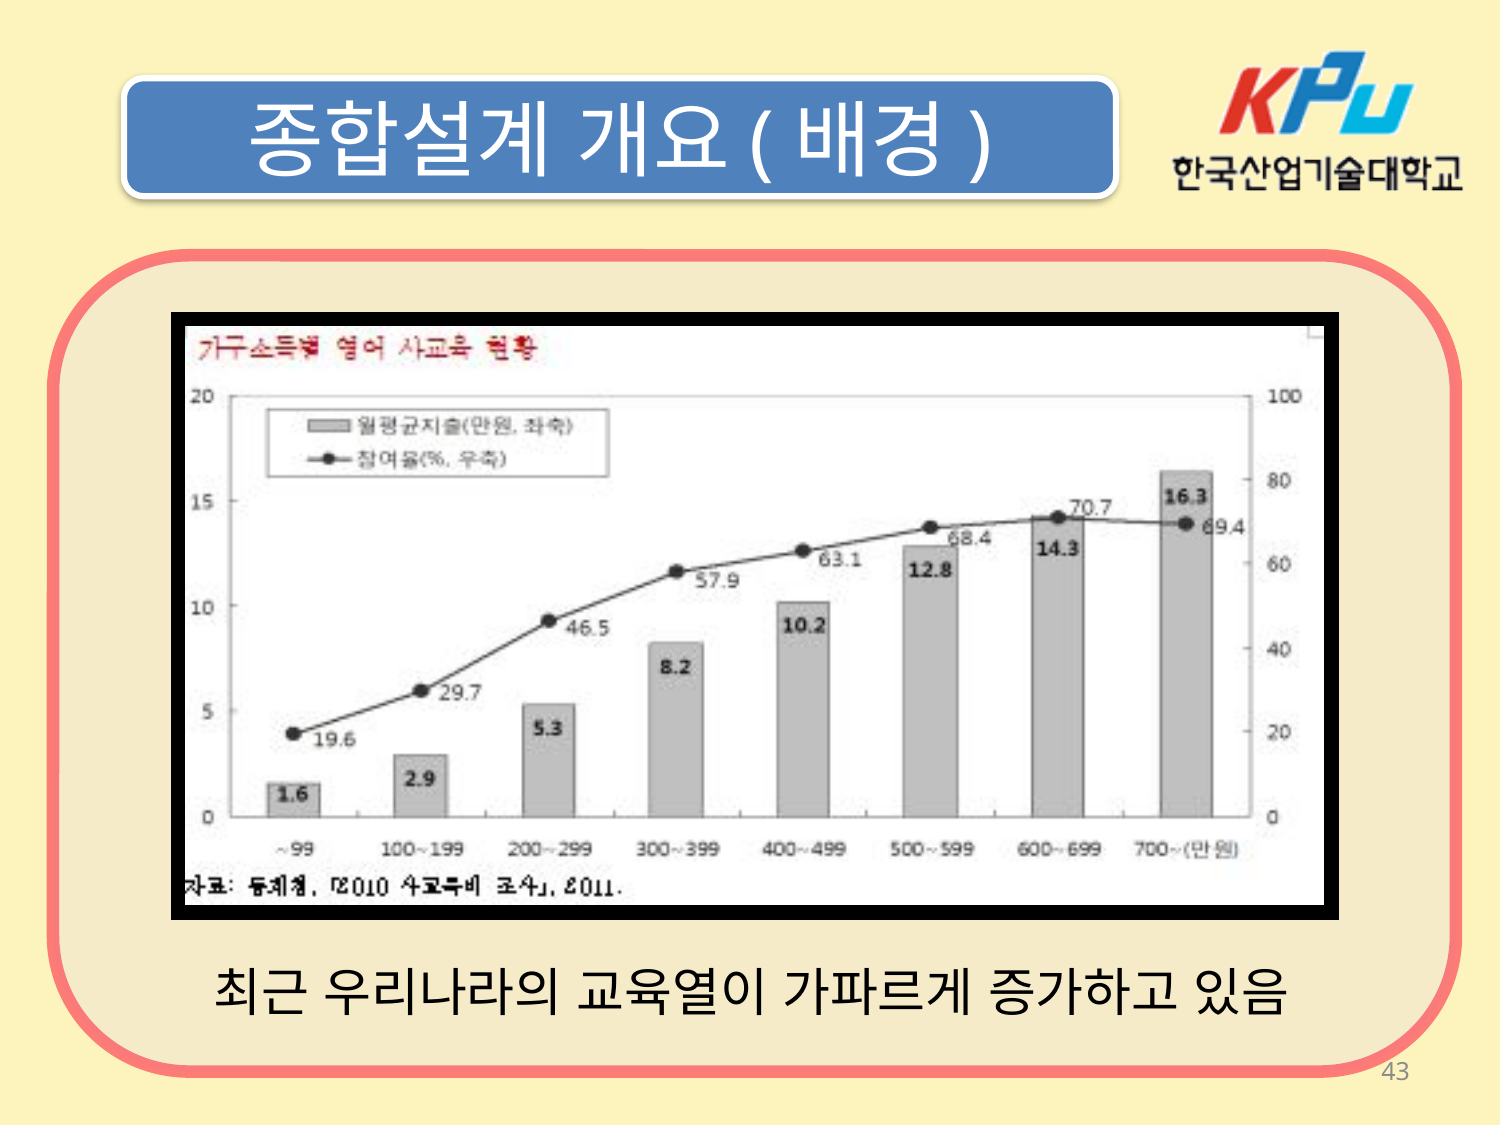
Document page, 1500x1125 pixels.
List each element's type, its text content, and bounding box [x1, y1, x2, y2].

picture [184, 326, 1325, 906]
text_box 최근 우리나라의 교육열이 가파르게 증가하고 있음 [183, 952, 1320, 1030]
text_box [50, 253, 1459, 1074]
text_box 종합설계 개요(배경) [120, 74, 1110, 200]
picture [1115, 34, 1500, 194]
slide_number 43 [1074, 1042, 1425, 1103]
